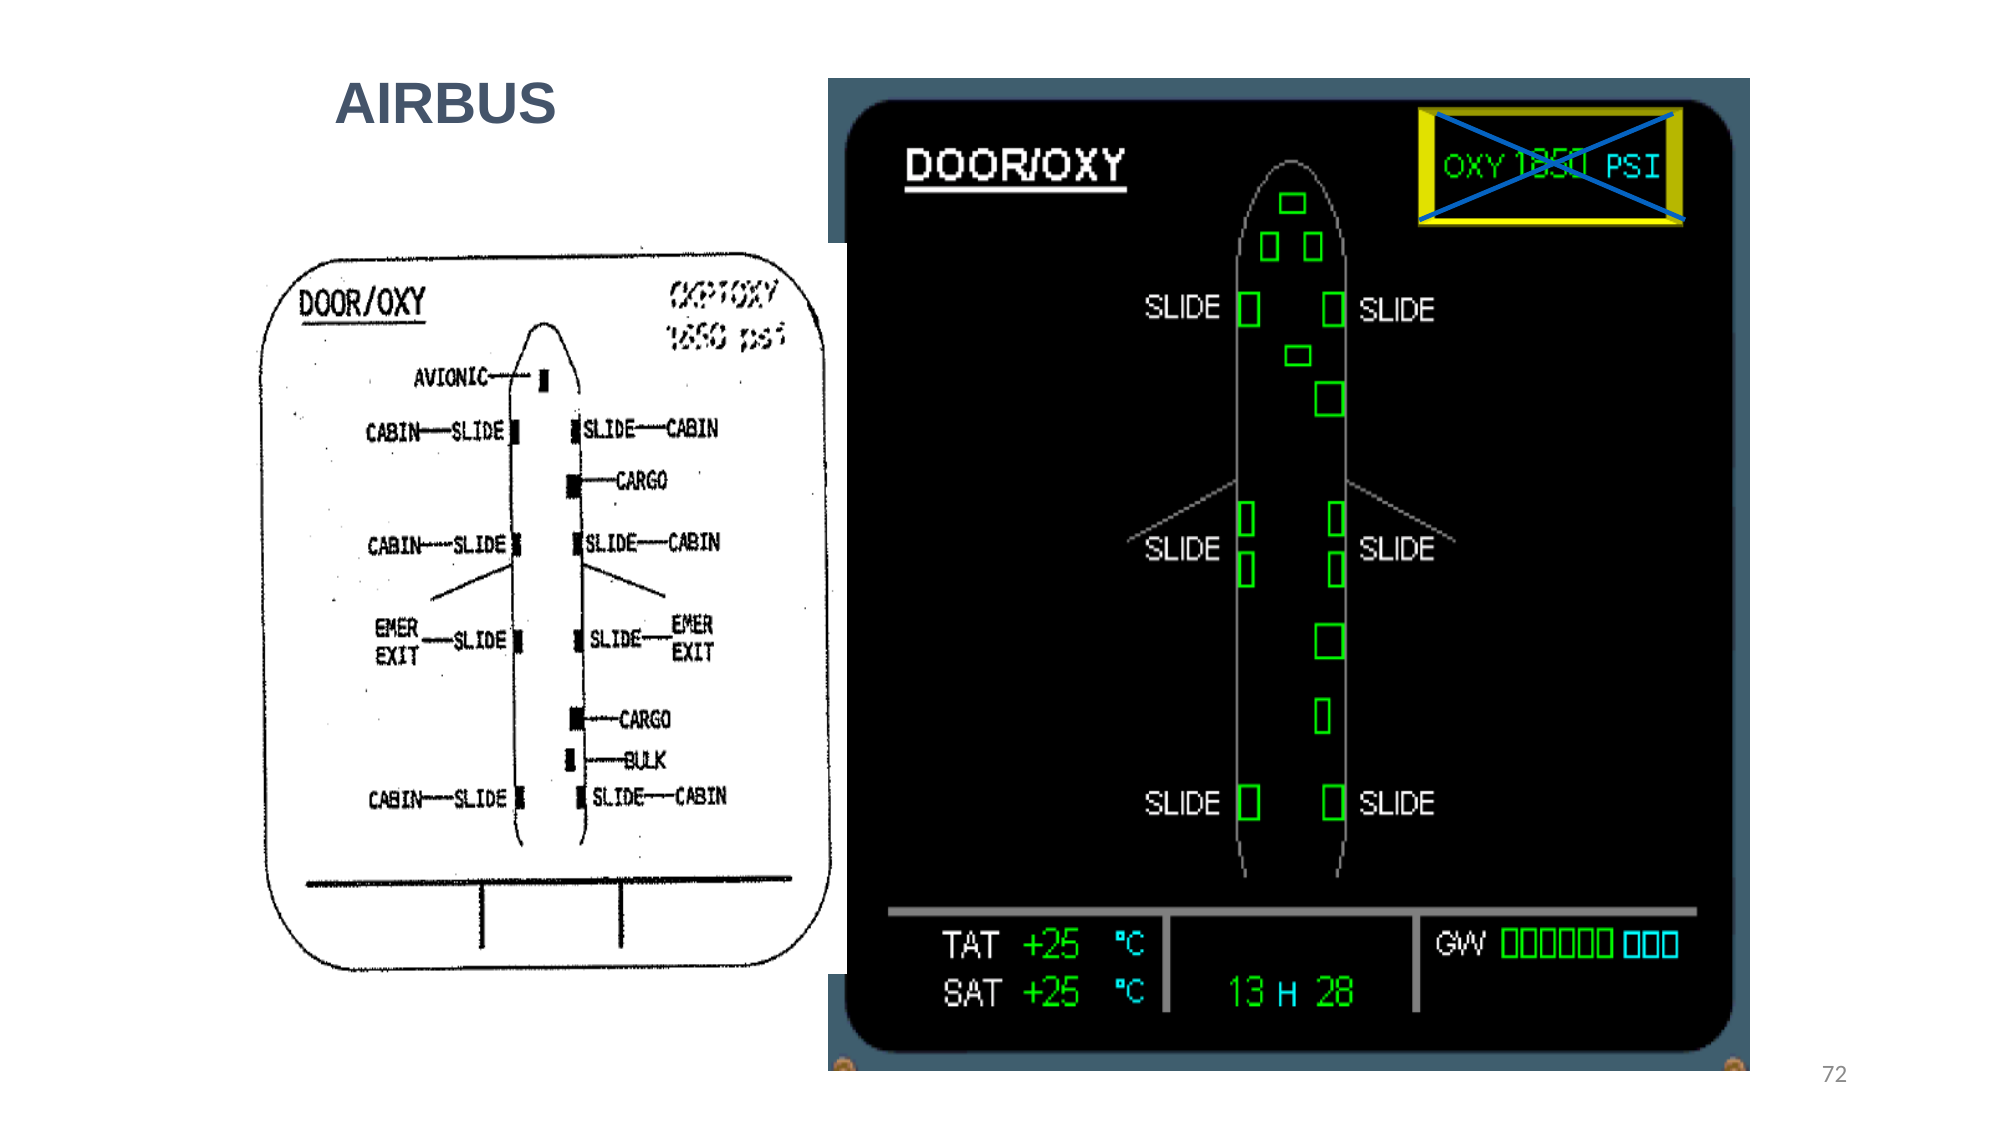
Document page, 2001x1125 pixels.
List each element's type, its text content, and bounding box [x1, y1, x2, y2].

picture [249, 78, 1750, 1071]
text_box AIRBUS [319, 66, 685, 144]
slide_number 72 [1412, 1042, 1863, 1103]
